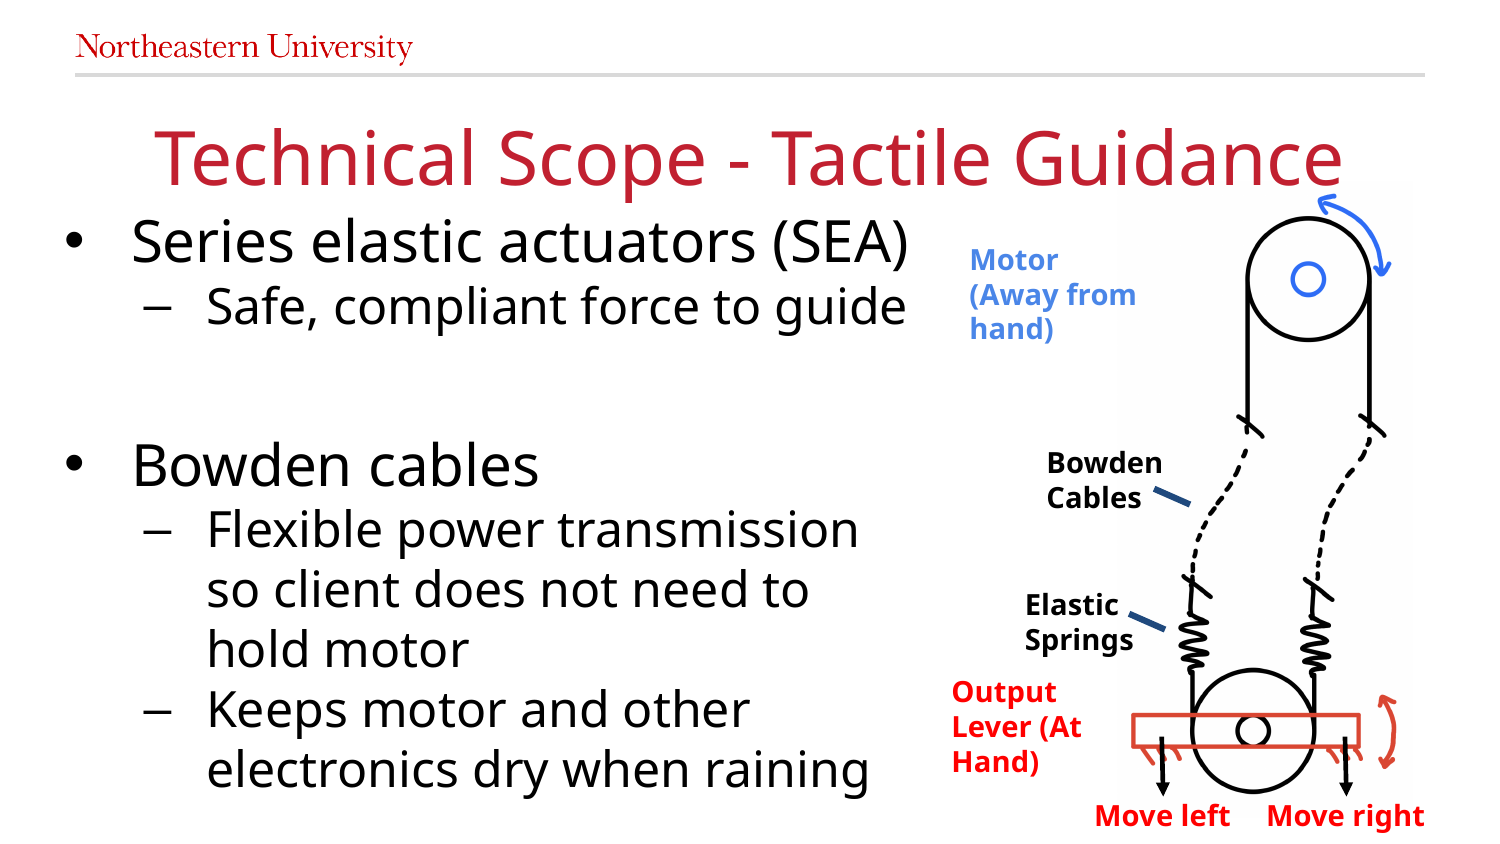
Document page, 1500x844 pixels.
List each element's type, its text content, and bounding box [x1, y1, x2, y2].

text_box Move right [1237, 782, 1454, 841]
picture [946, 197, 1500, 782]
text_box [1128, 613, 1166, 630]
text_box Motor (Away from hand) [954, 225, 1239, 350]
list Series elastic actuators (SEA) Safe, compliant force to guide Bowden cables Flexible power transmission so client does not need to hold motor Keeps motor and other electronics dry when raining [41, 196, 942, 754]
text_box Move left [1061, 782, 1237, 841]
picture [75, 33, 413, 66]
text_box Output Lever (At Hand) [936, 657, 1153, 766]
title Technical Scope - Tactile Guidance [75, 103, 1425, 197]
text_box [1153, 488, 1191, 505]
